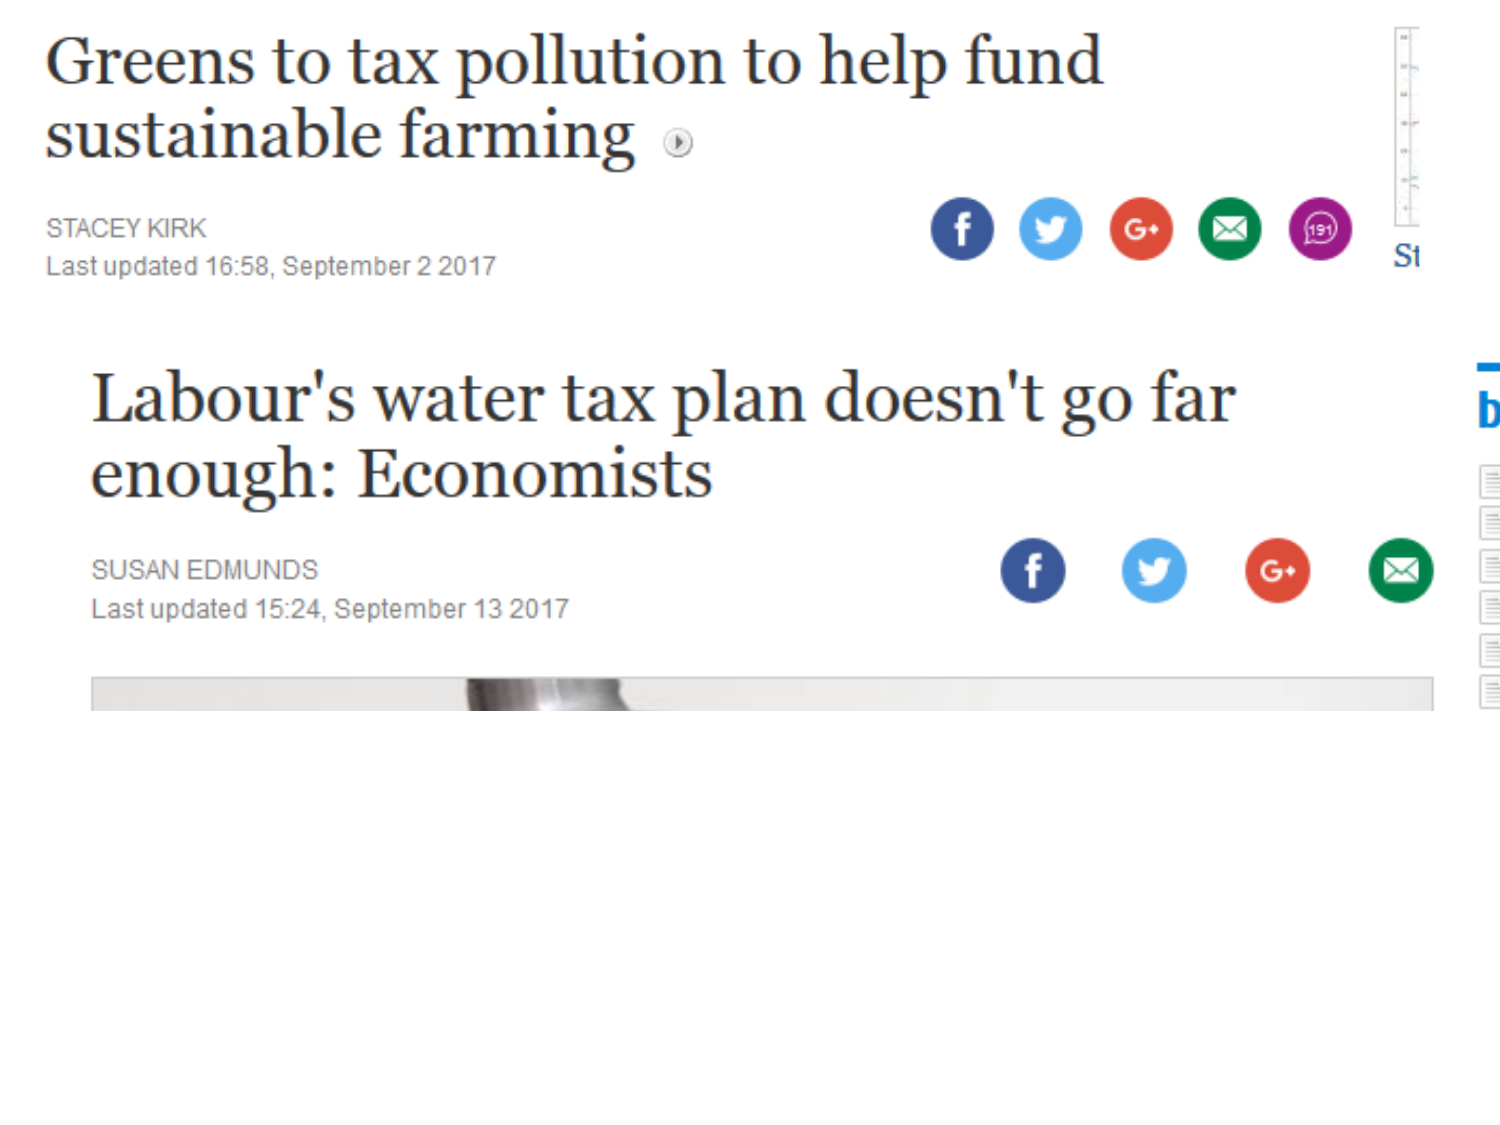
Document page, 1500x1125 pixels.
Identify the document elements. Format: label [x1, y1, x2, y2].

picture [0, 0, 1500, 711]
